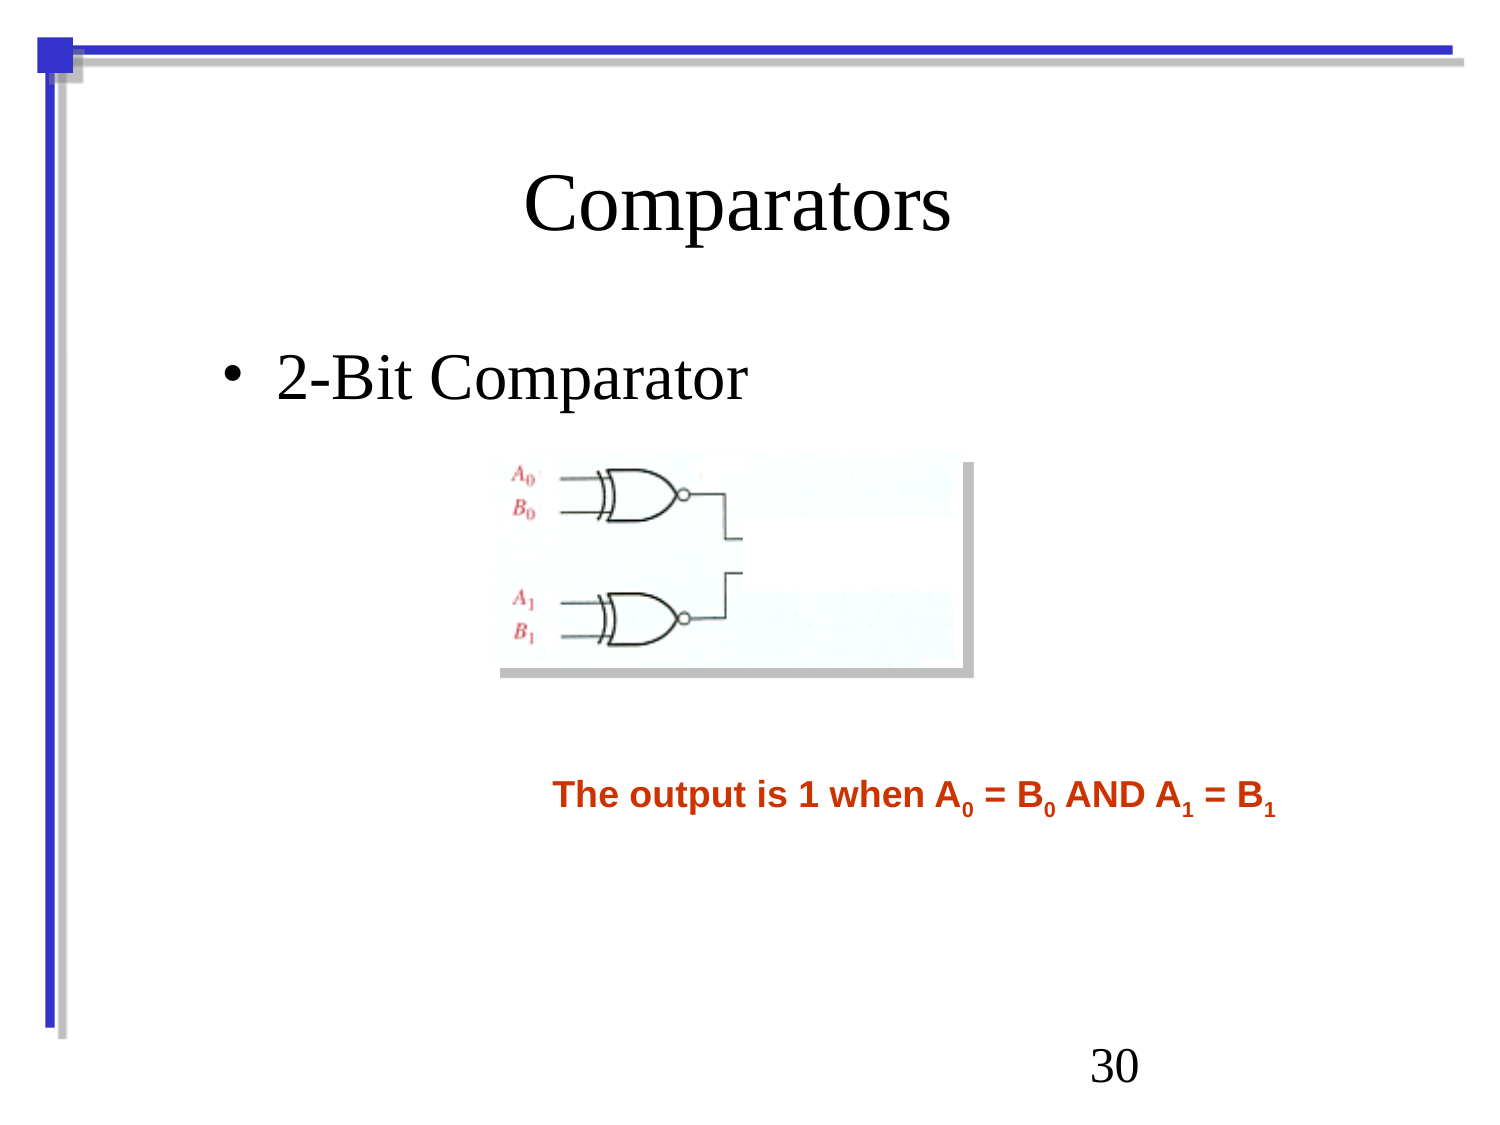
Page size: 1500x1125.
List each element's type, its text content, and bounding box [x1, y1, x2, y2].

picture [487, 449, 963, 668]
slide_number 30 [1074, 1025, 1386, 1098]
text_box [37, 37, 1448, 1023]
